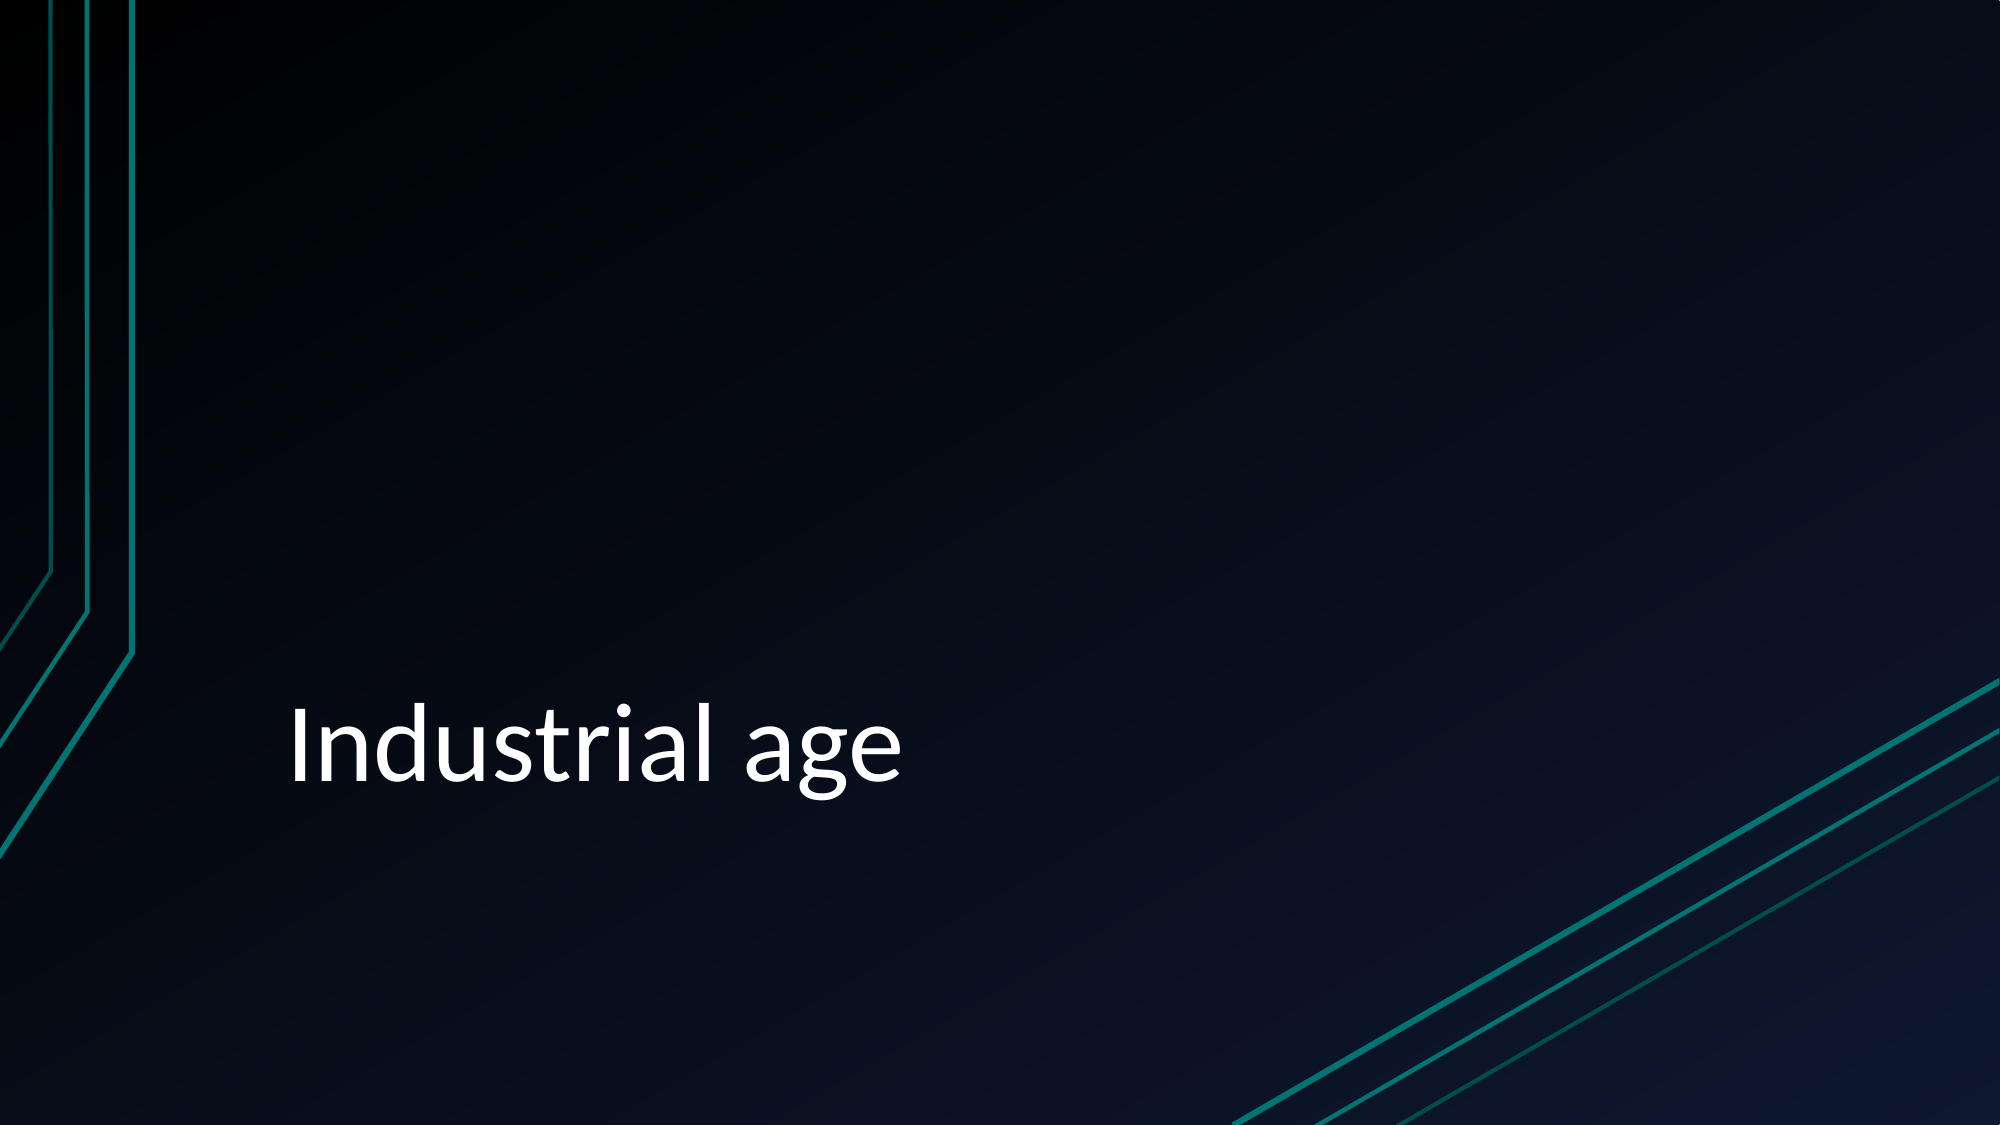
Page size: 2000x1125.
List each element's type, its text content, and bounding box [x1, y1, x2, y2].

title Industrial age [266, 362, 1733, 816]
